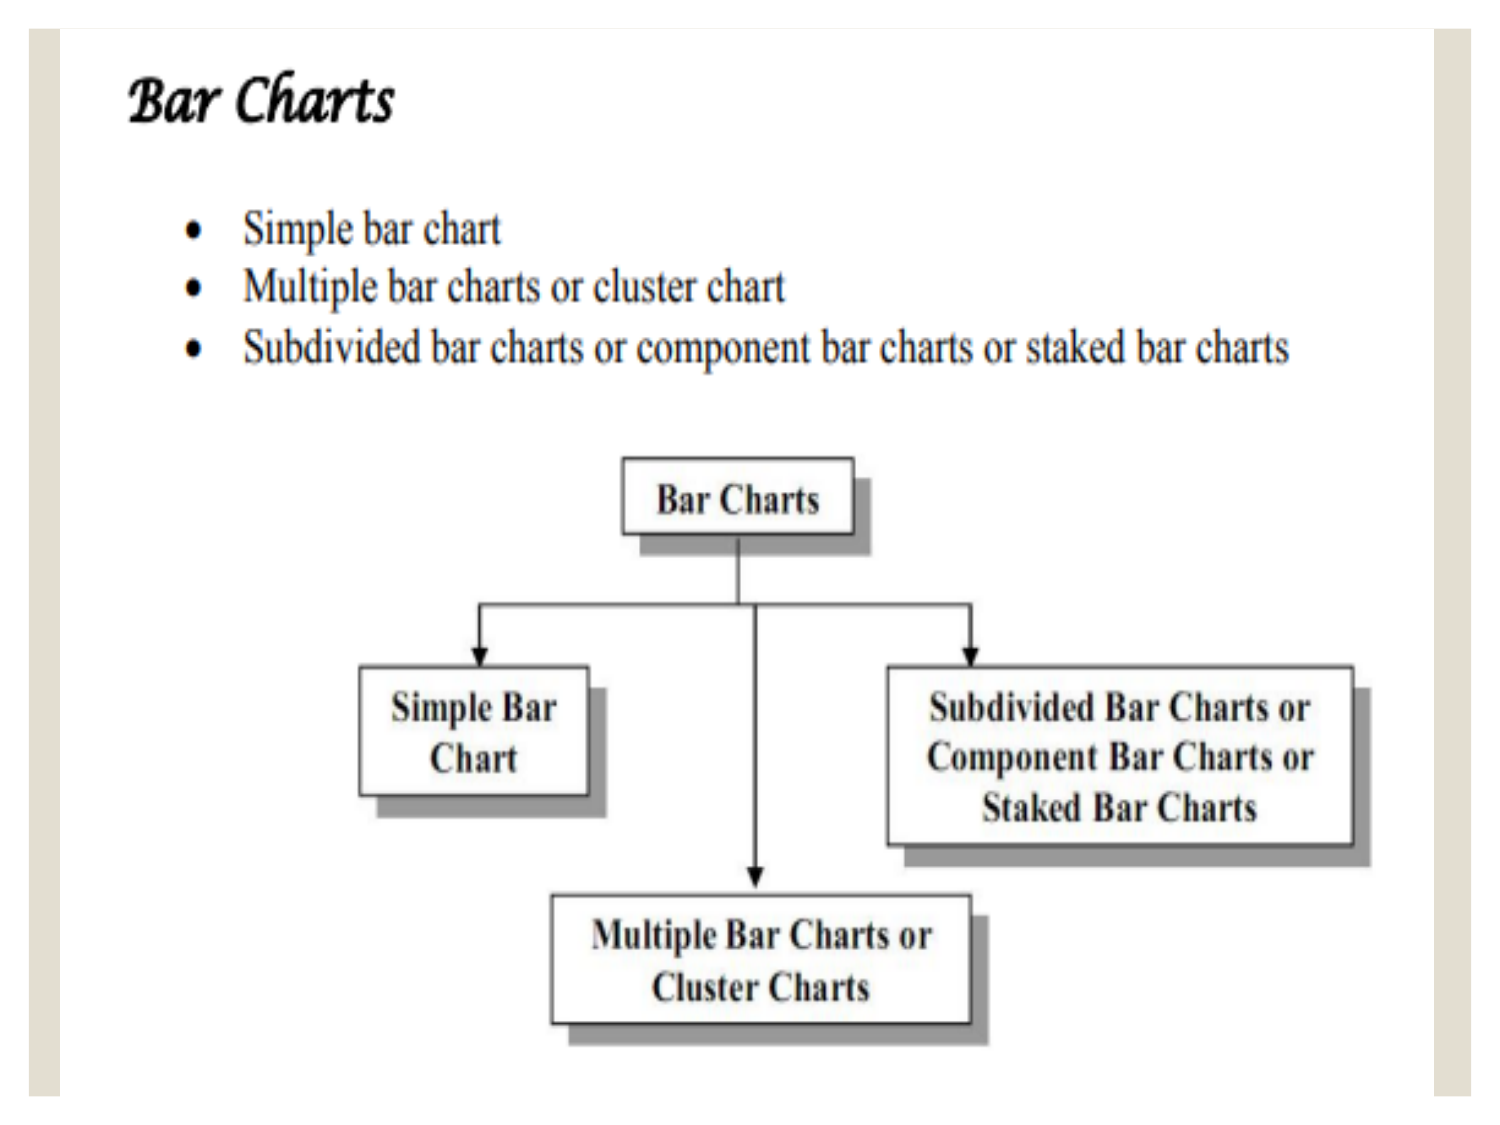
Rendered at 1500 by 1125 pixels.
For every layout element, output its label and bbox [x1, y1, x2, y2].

picture [59, 29, 1434, 1099]
